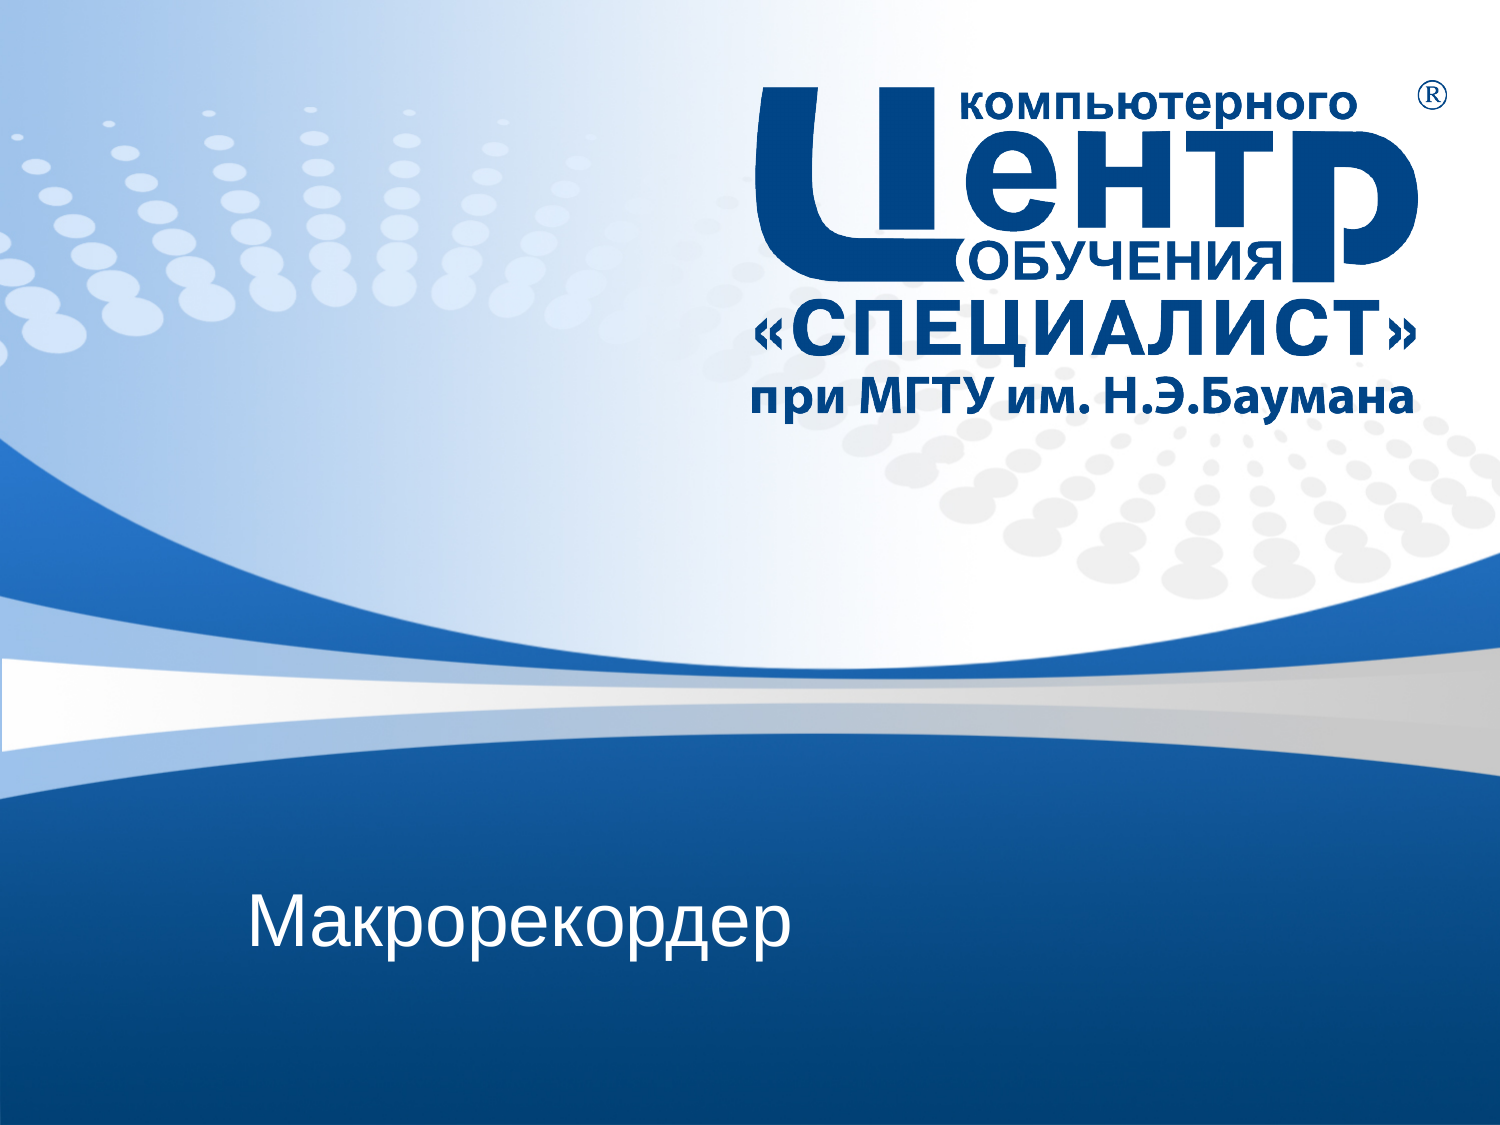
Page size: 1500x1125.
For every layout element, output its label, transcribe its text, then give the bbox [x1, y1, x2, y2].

picture [0, 0, 1500, 1125]
title Макрорекордер [230, 794, 1294, 972]
